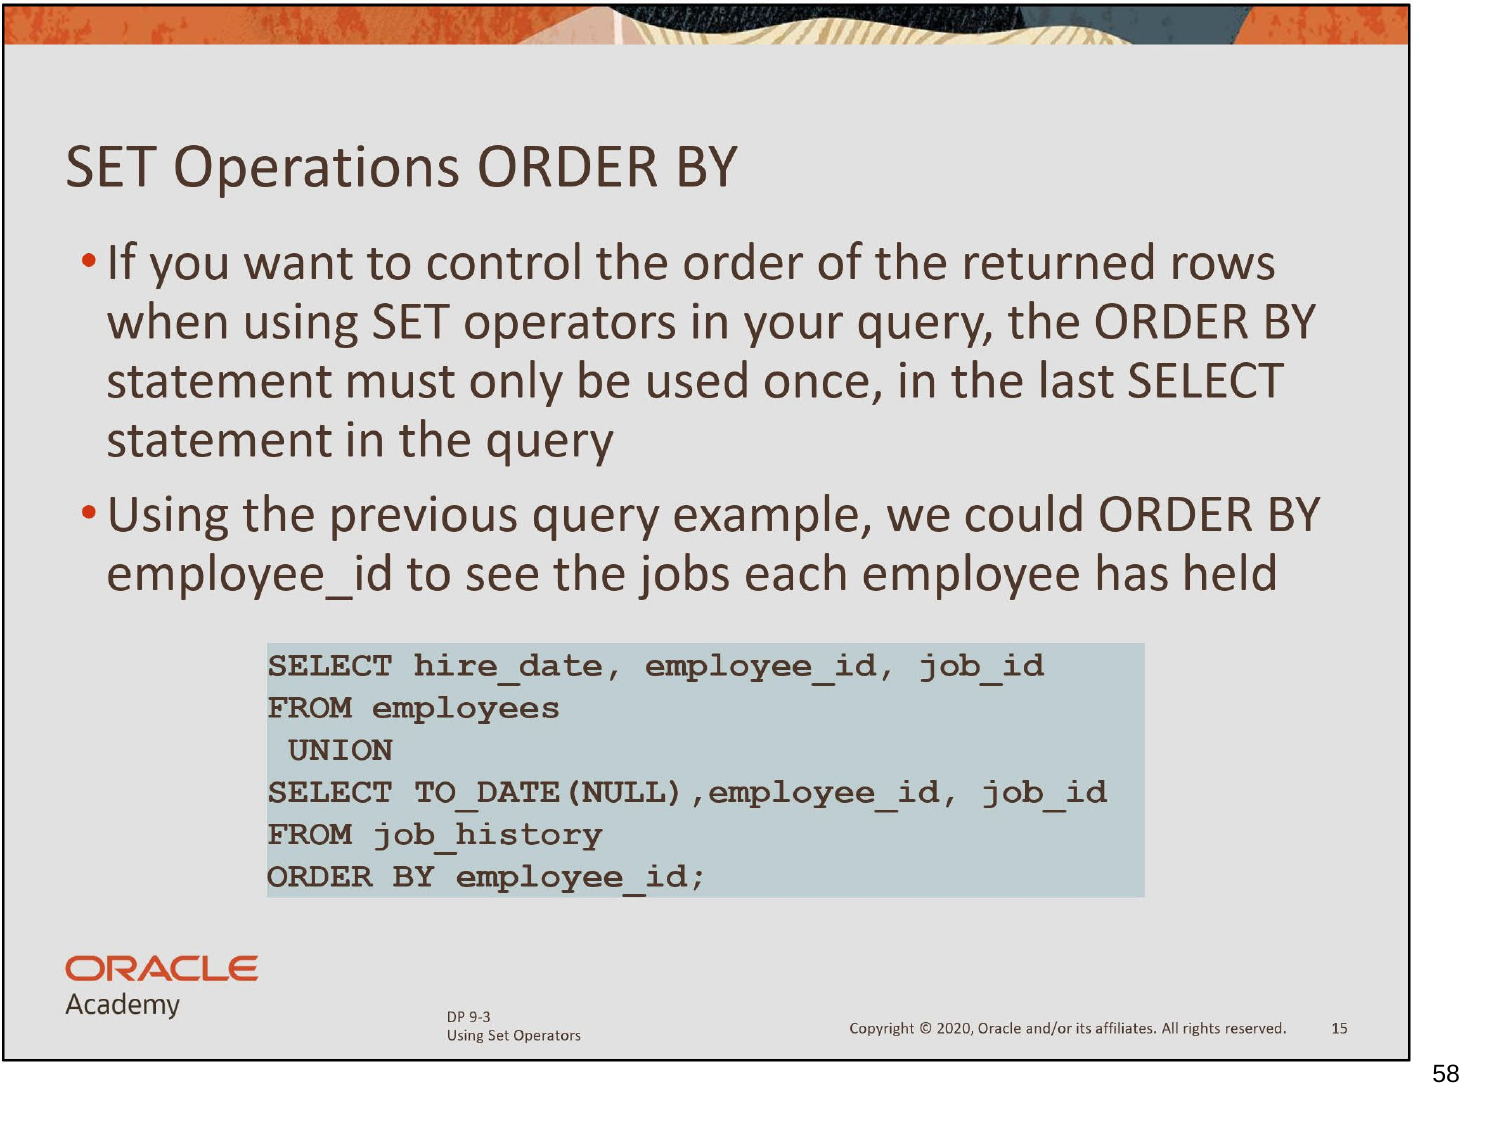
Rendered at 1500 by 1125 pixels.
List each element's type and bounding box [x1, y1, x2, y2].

picture [0, 0, 1413, 1065]
